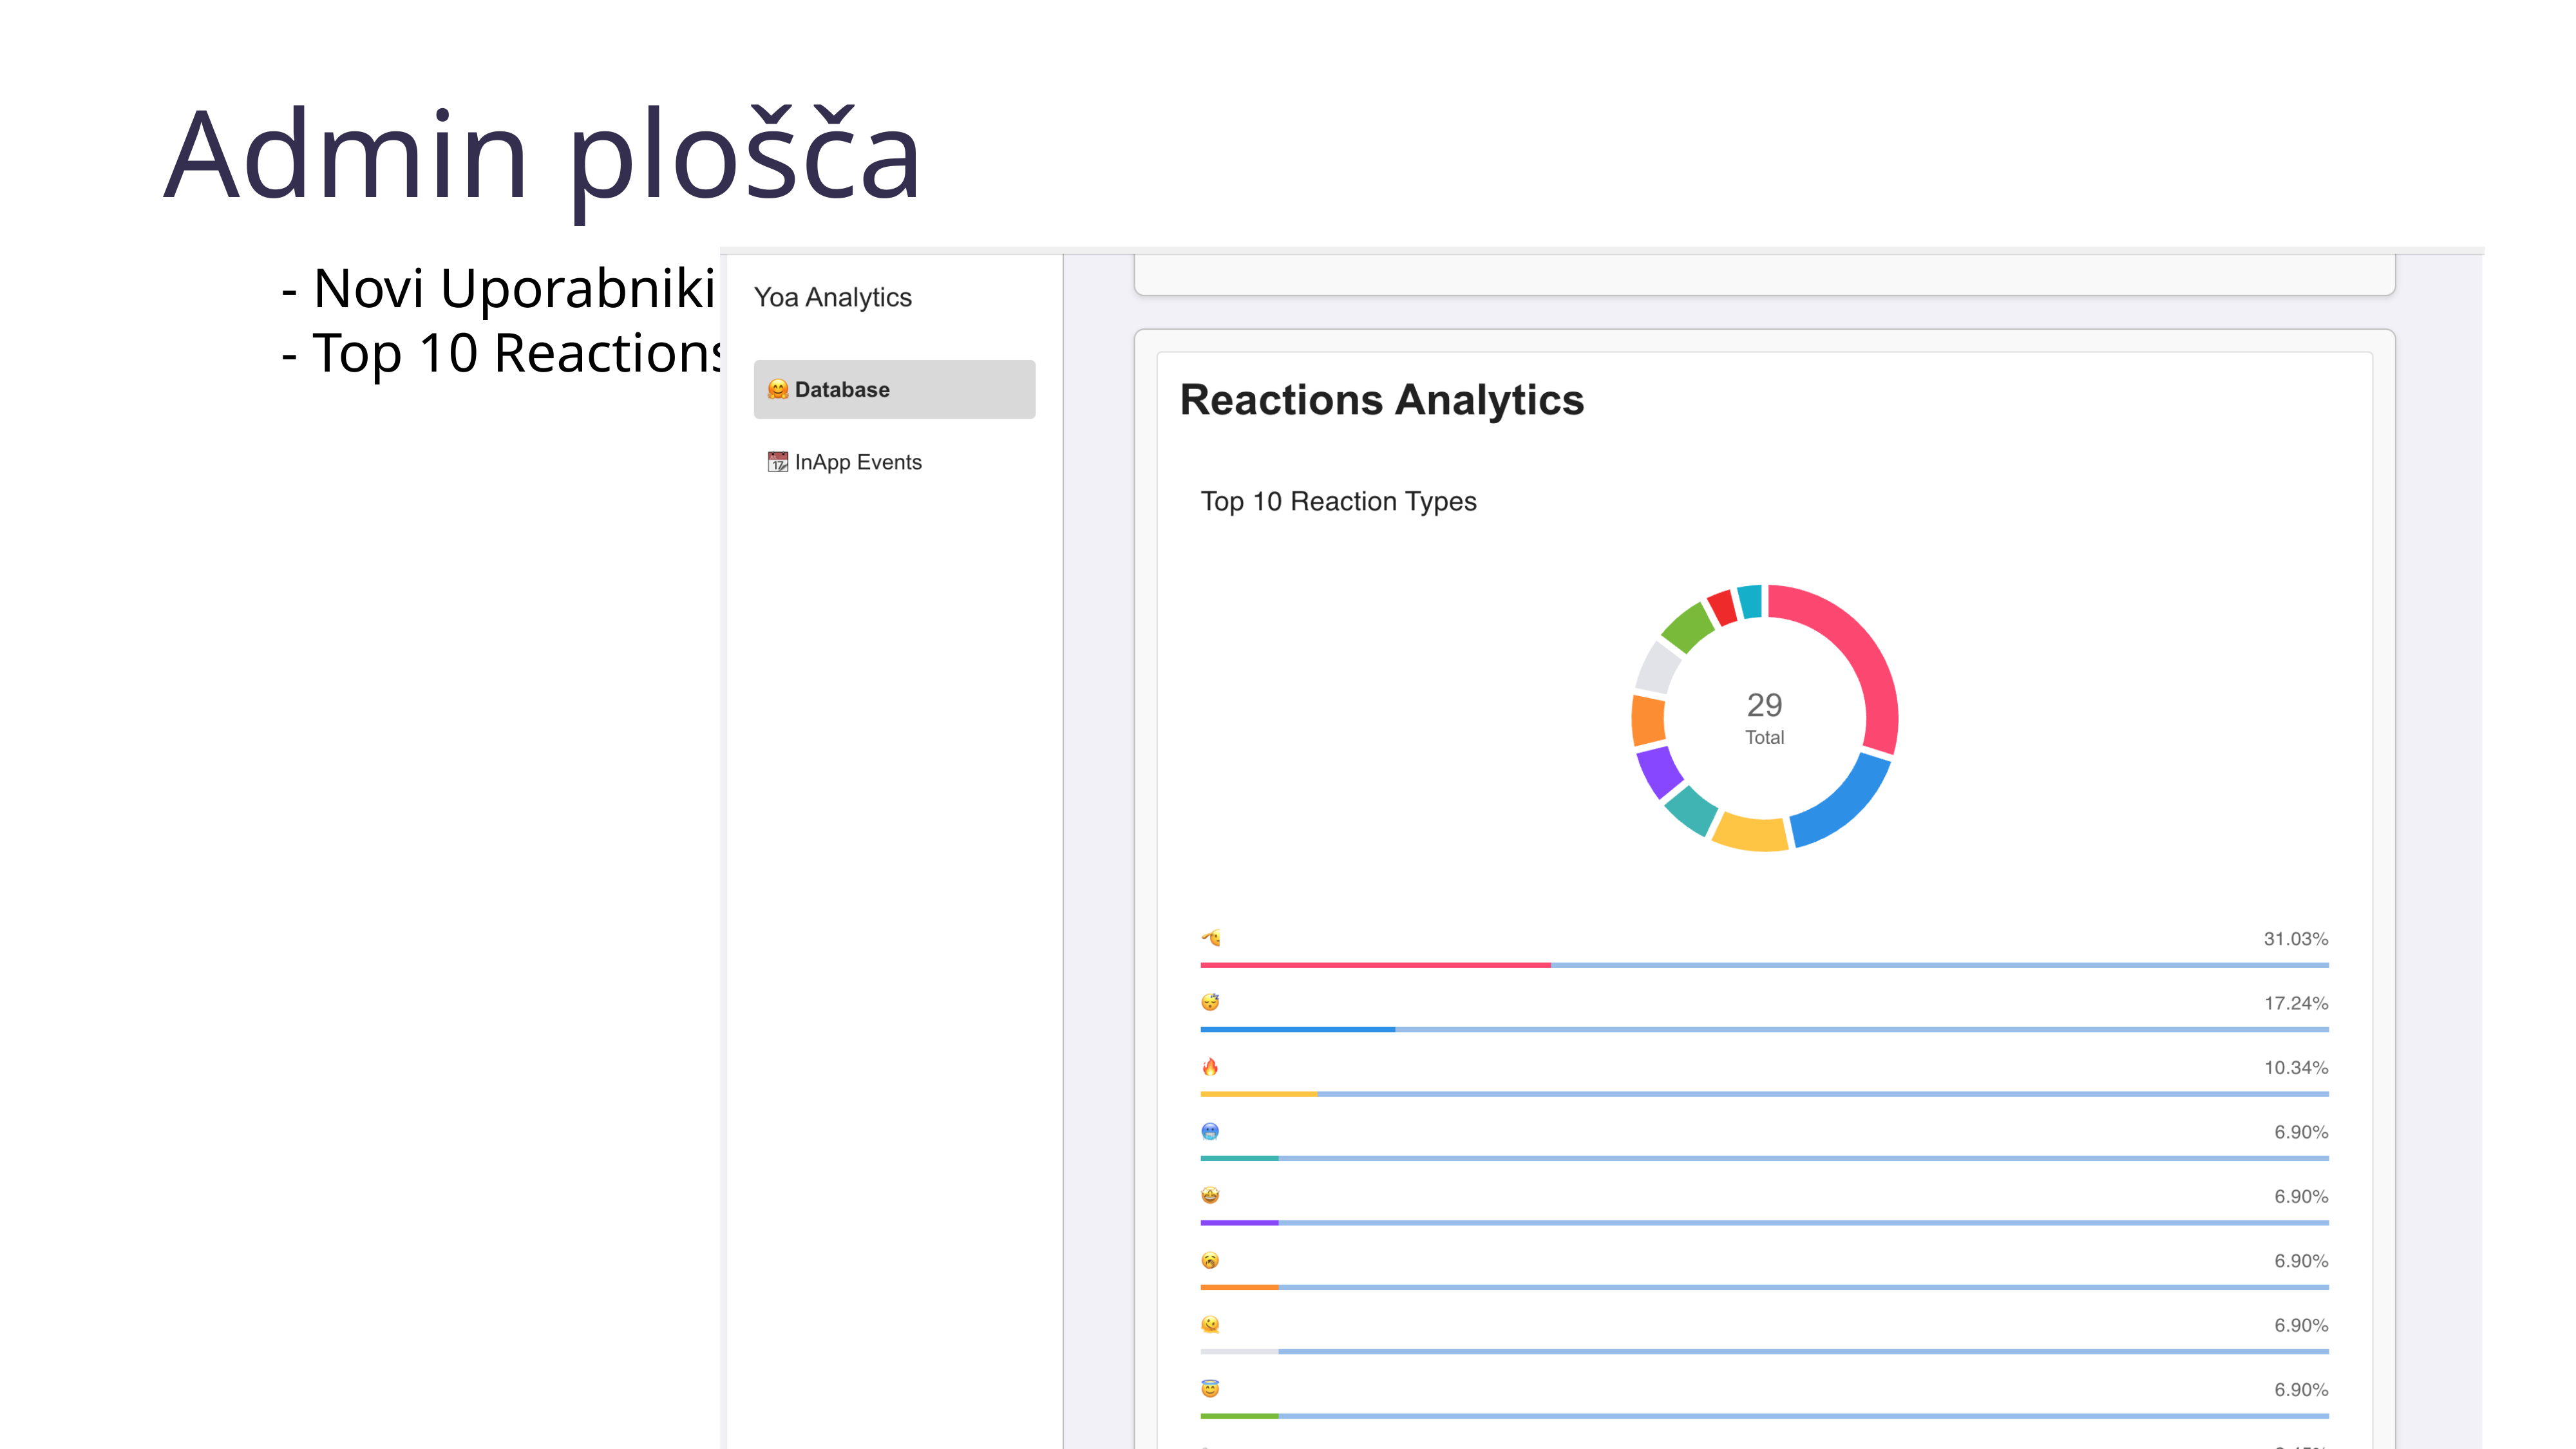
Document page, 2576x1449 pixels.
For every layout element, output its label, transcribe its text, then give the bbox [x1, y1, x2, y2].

text_box Admin plošča [158, 71, 1603, 227]
text_box - Novi Uporabniki - Top 10 Reactions [179, 249, 720, 545]
picture [720, 247, 2485, 1449]
